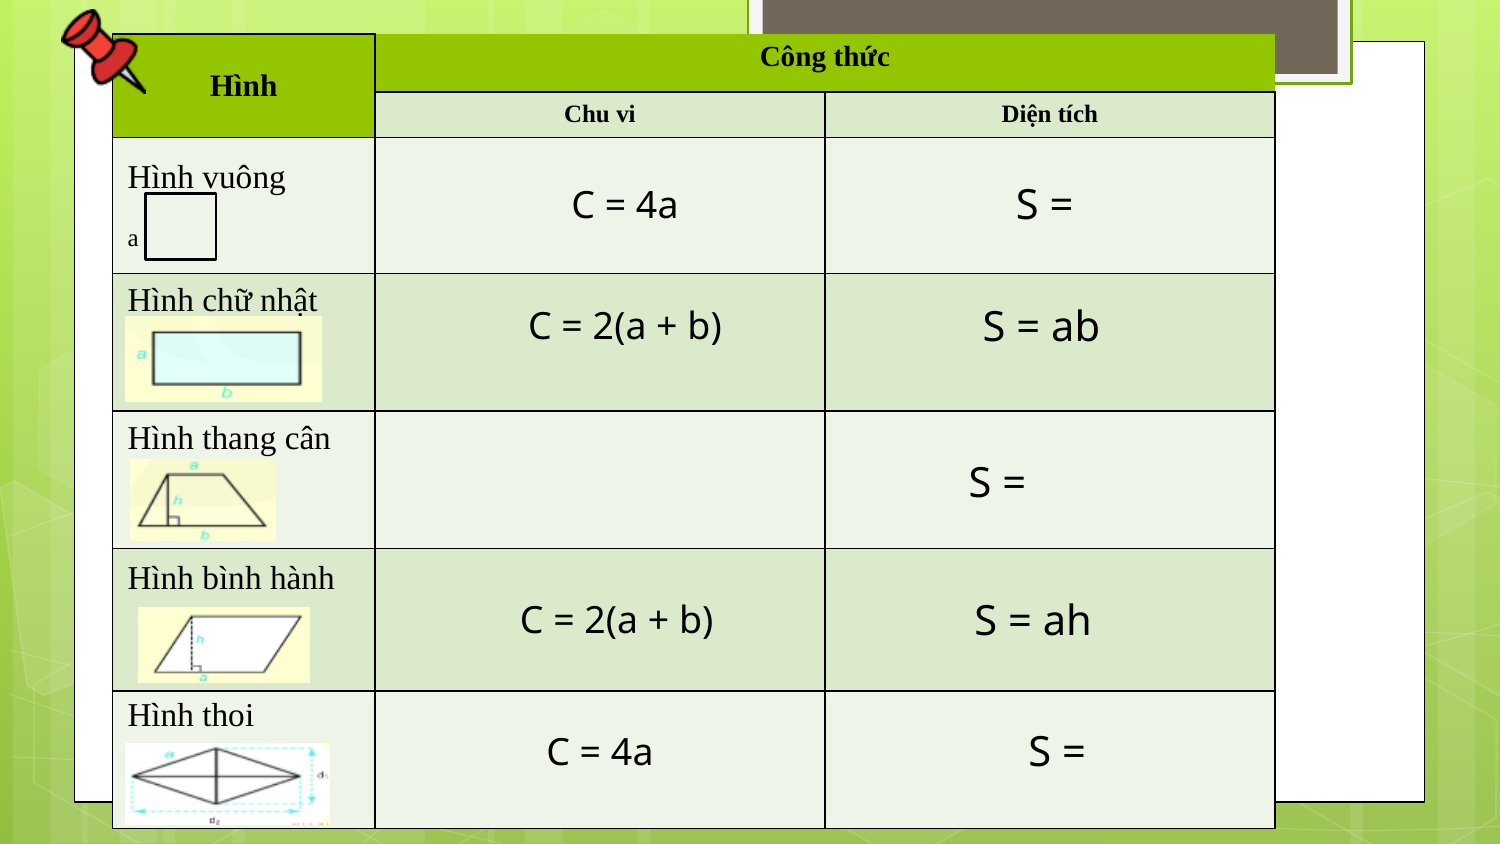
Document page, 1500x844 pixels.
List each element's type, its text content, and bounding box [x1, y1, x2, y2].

table_cell [826, 692, 1274, 828]
table_cell [826, 549, 1274, 690]
text_box [144, 192, 217, 261]
table_cell [376, 274, 824, 410]
table_cell [826, 274, 1274, 410]
table_cell Diện tích [826, 93, 1274, 137]
table_cell Chu vi [376, 93, 824, 137]
table_header Công thức [376, 34, 1275, 91]
table_cell Hình thoi [113, 692, 374, 828]
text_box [449, 277, 1226, 373]
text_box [424, 702, 1201, 798]
table_cell Hình thang cân [113, 412, 374, 548]
picture [125, 742, 330, 825]
table_cell [826, 412, 1274, 548]
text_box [449, 155, 1226, 251]
table_cell [376, 412, 824, 548]
table_cell [376, 549, 824, 690]
picture [61, 9, 146, 94]
picture [125, 316, 322, 402]
picture [137, 606, 310, 683]
table_cell Hình vuông a [113, 138, 374, 273]
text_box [441, 571, 1209, 666]
table_cell [376, 138, 824, 273]
table_header Hình [113, 35, 374, 137]
picture [130, 459, 277, 542]
table_cell Hình chữ nhật [113, 274, 374, 410]
table_cell Hình bình hành [113, 549, 374, 690]
table_cell [826, 138, 1274, 273]
table_cell [376, 692, 824, 828]
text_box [474, 434, 1251, 529]
